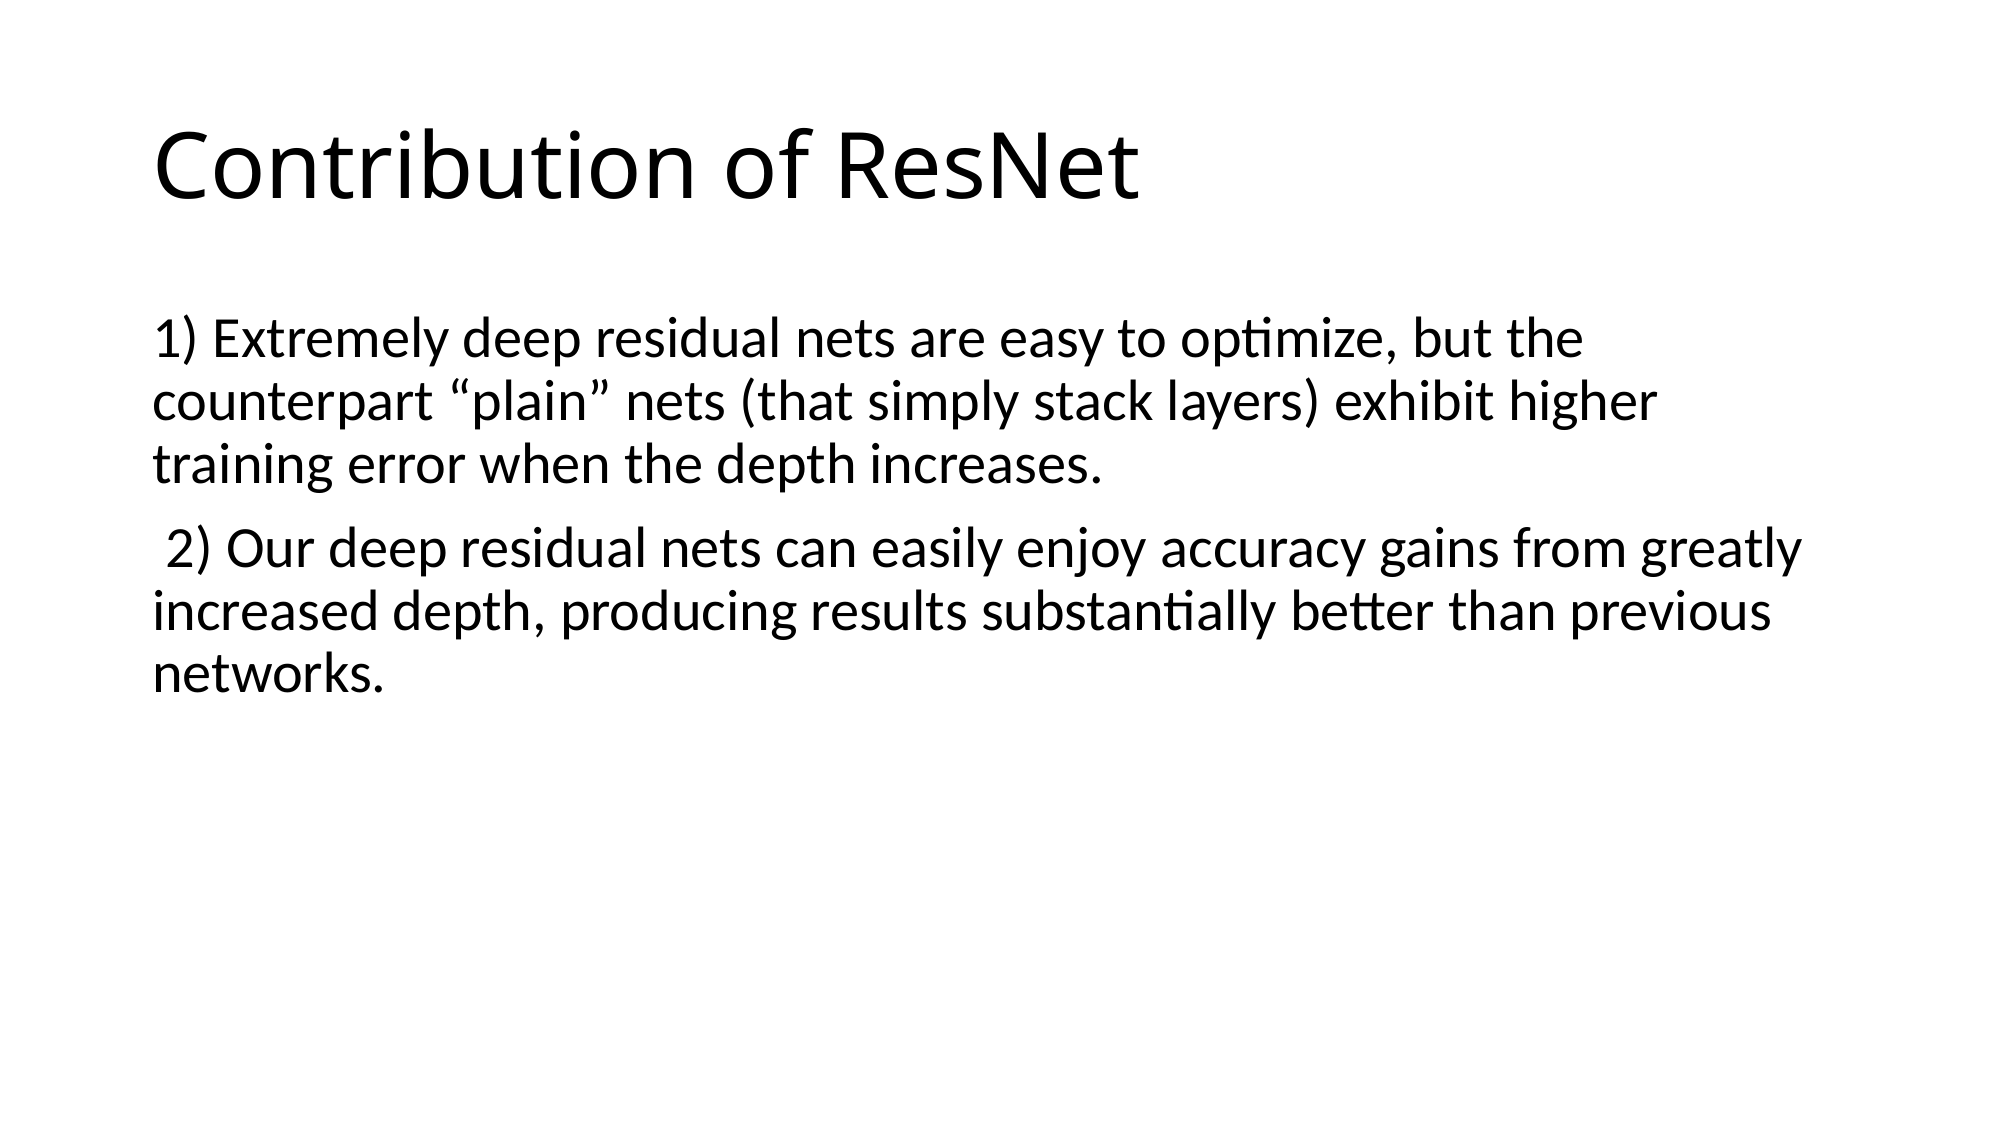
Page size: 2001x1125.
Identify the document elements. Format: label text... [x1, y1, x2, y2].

title Contribution of ResNet [137, 59, 1863, 278]
list 1) Extremely deep residual nets are easy to optimize, but the counterpart “plain” nets (that simply stack layers) exhibit higher training error when the depth increases. 2) Our deep residual nets can easily enjoy accuracy gains from greatly increased depth, producing results substantially better than previous networks. [137, 299, 1863, 1014]
